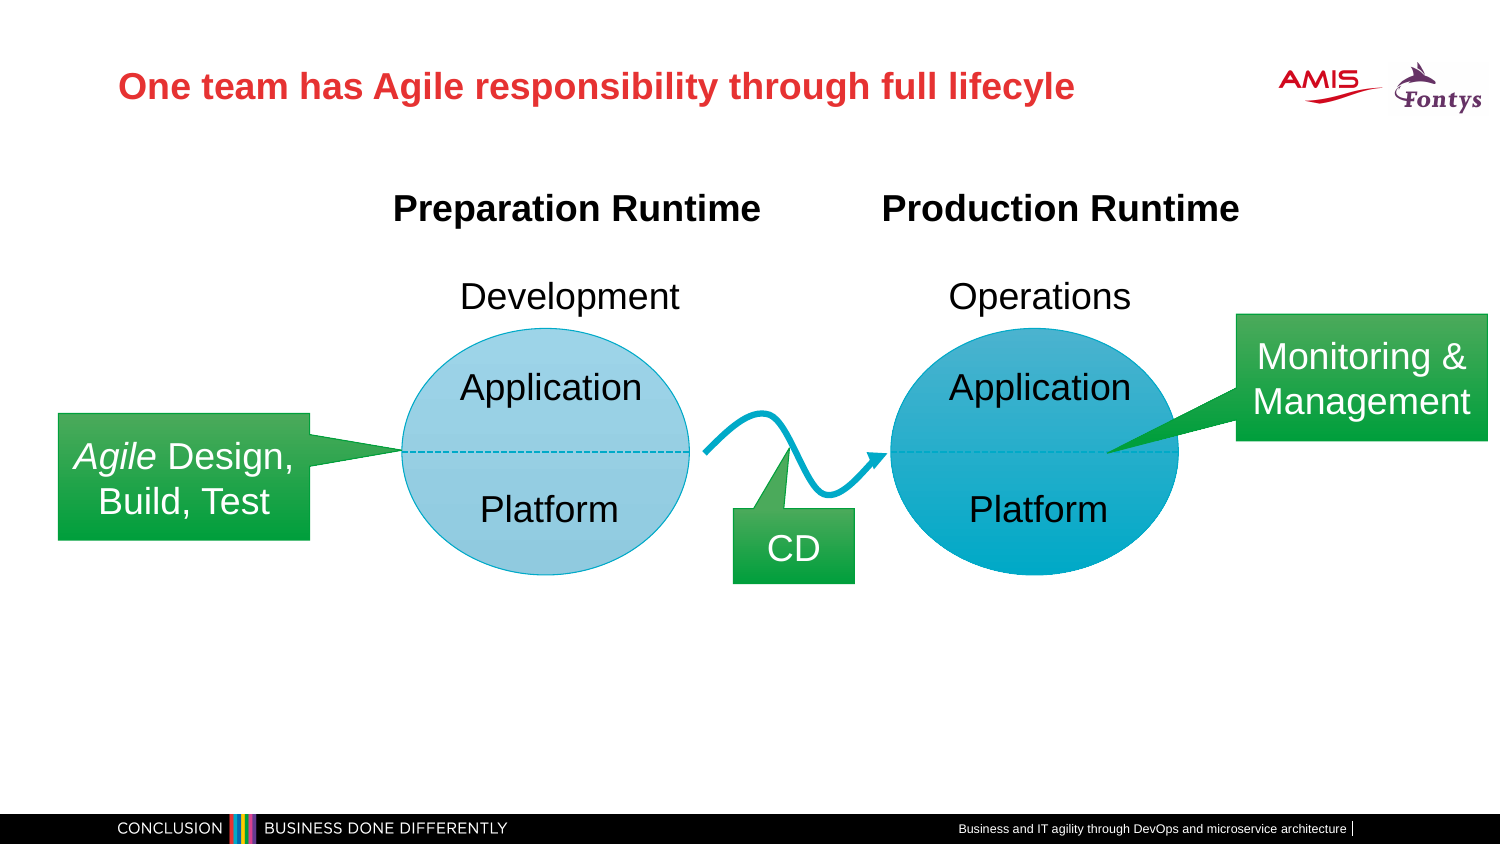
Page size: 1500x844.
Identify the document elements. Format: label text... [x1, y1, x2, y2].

text_box [401, 363, 690, 451]
picture [239, 814, 1500, 844]
title One team has Agile responsibility through full lifecyle [118, 47, 1205, 130]
text_box CD [732, 447, 855, 585]
text_box [0, 211, 290, 757]
text_box Development [445, 264, 696, 325]
text_box Agile Design, Build, Test [57, 412, 402, 541]
text_box Application [933, 355, 1147, 416]
text_box Monitoring & Management [1110, 313, 1488, 451]
footer Business and IT agility through DevOps and microservice architecture [814, 820, 1347, 839]
text_box [1122, 436, 1179, 451]
text_box [455, 327, 636, 355]
text_box [704, 412, 889, 496]
text_box Platform [465, 477, 635, 538]
text_box Application [444, 355, 658, 416]
picture [1205, 58, 1489, 116]
text_box [890, 452, 1179, 576]
text_box [890, 363, 1174, 451]
text_box Platform [954, 477, 1124, 538]
picture [0, 814, 236, 844]
text_box [944, 327, 1125, 355]
text_box Production Runtime [866, 176, 1256, 237]
text_box Operations [933, 264, 1147, 325]
text_box [401, 452, 690, 576]
text_box Preparation Runtime [378, 176, 777, 237]
